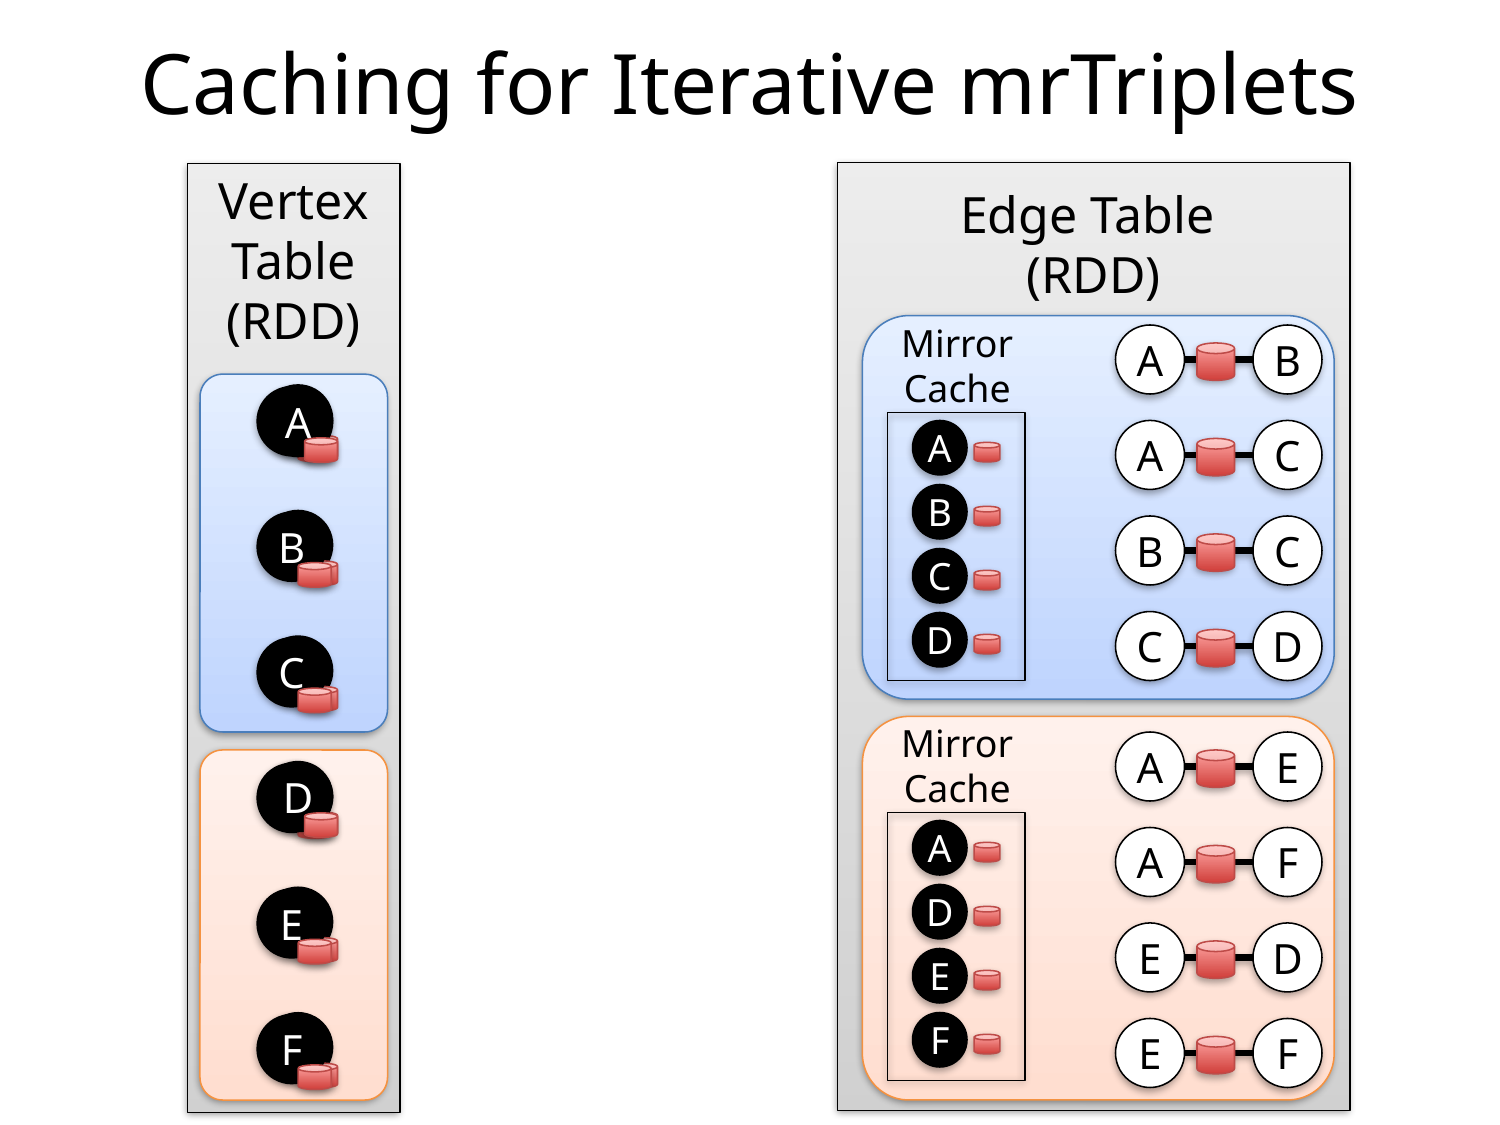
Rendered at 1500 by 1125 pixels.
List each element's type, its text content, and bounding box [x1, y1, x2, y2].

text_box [256, 888, 332, 965]
title Caching for Iterative mrTriplets [0, 0, 1500, 176]
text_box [256, 637, 332, 714]
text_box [263, 845, 338, 1088]
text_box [263, 387, 338, 463]
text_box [256, 763, 260, 839]
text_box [912, 420, 1001, 668]
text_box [1115, 324, 1323, 1088]
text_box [263, 470, 338, 762]
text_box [256, 1014, 332, 1090]
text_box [837, 162, 1351, 1111]
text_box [256, 386, 262, 462]
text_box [256, 511, 332, 588]
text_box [263, 762, 338, 838]
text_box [912, 820, 1001, 1068]
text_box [187, 162, 401, 1113]
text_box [199, 373, 388, 1101]
